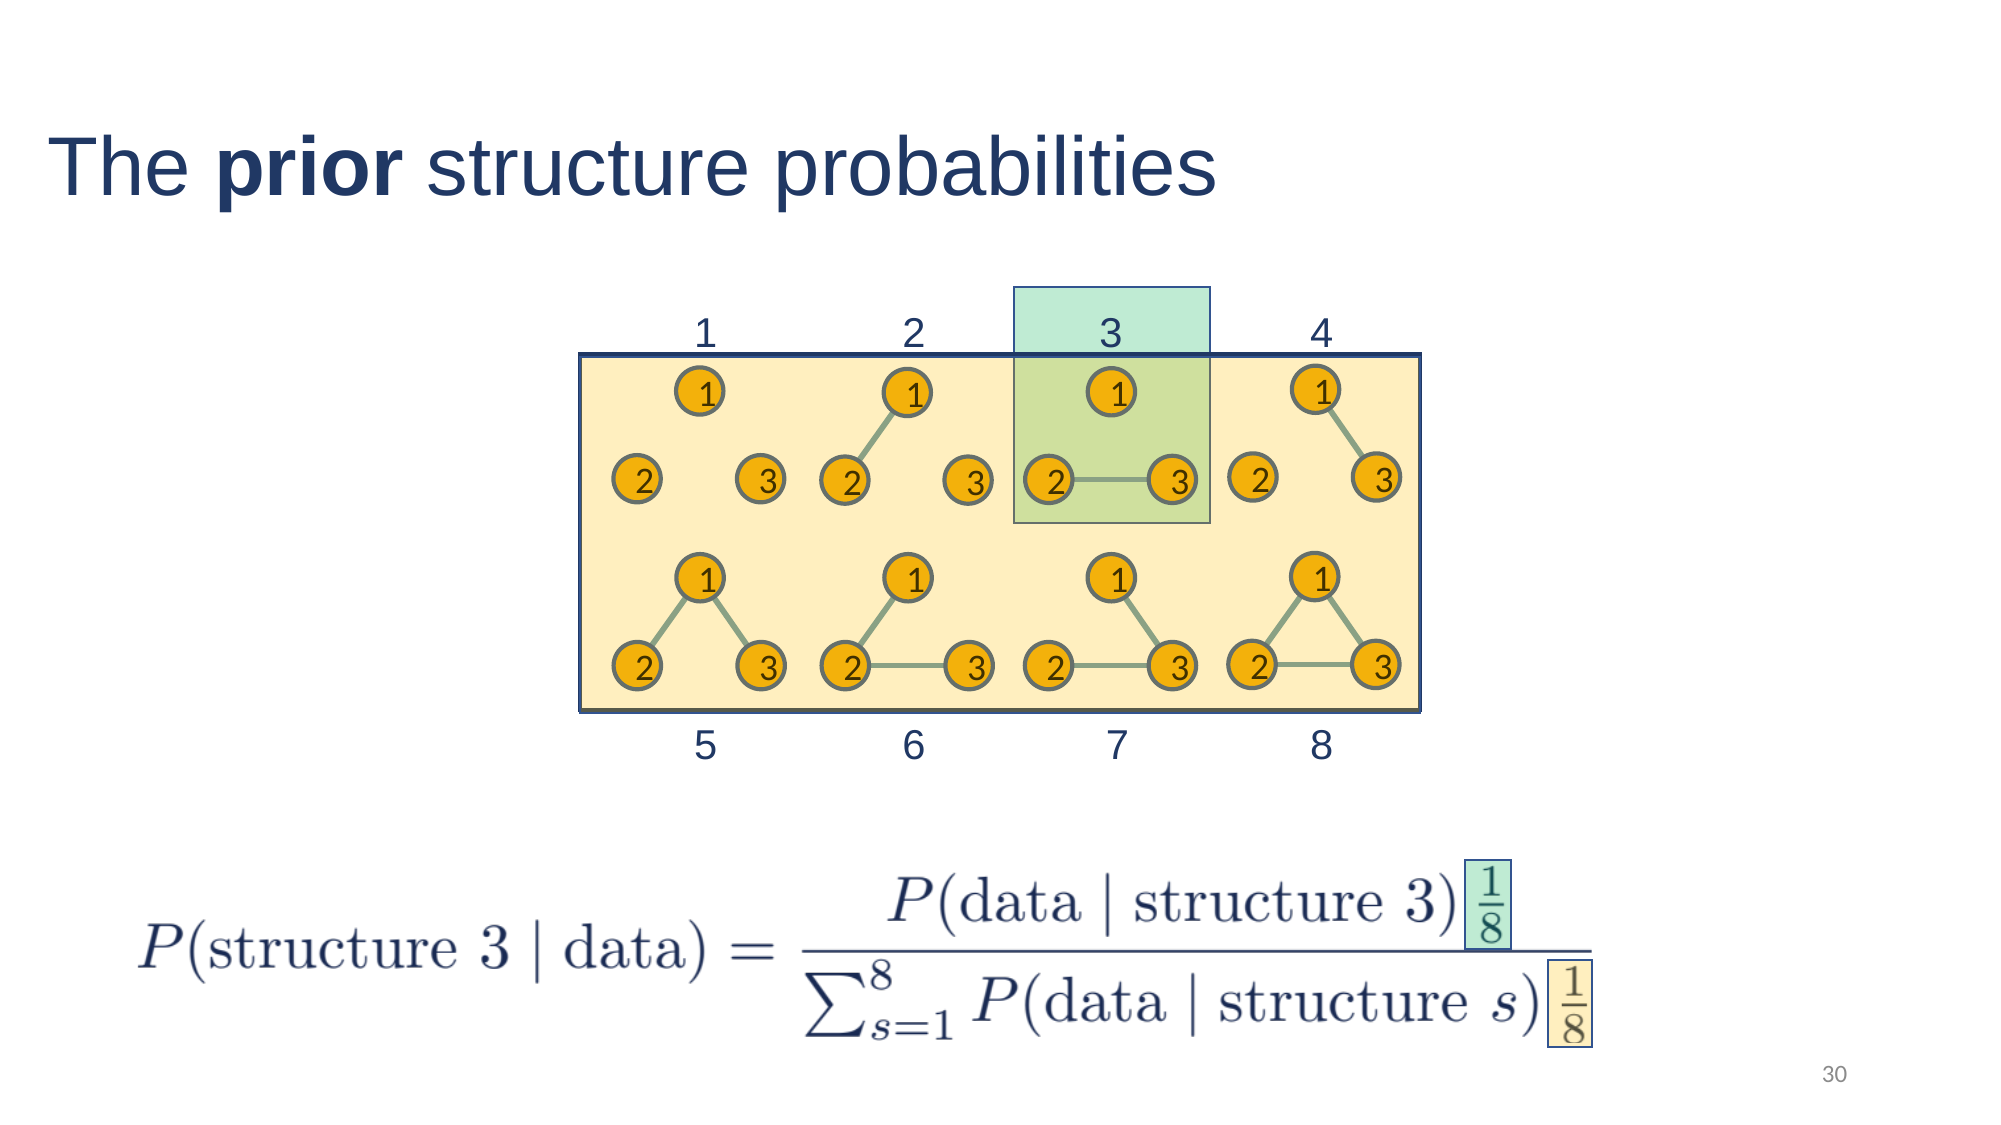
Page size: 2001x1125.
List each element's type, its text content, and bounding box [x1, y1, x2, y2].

text_box [1464, 859, 1512, 865]
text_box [580, 286, 1420, 777]
slide_number 30 [1412, 1042, 1863, 1103]
title The prior structure probabilities [32, 59, 1863, 278]
picture [137, 865, 1592, 1043]
